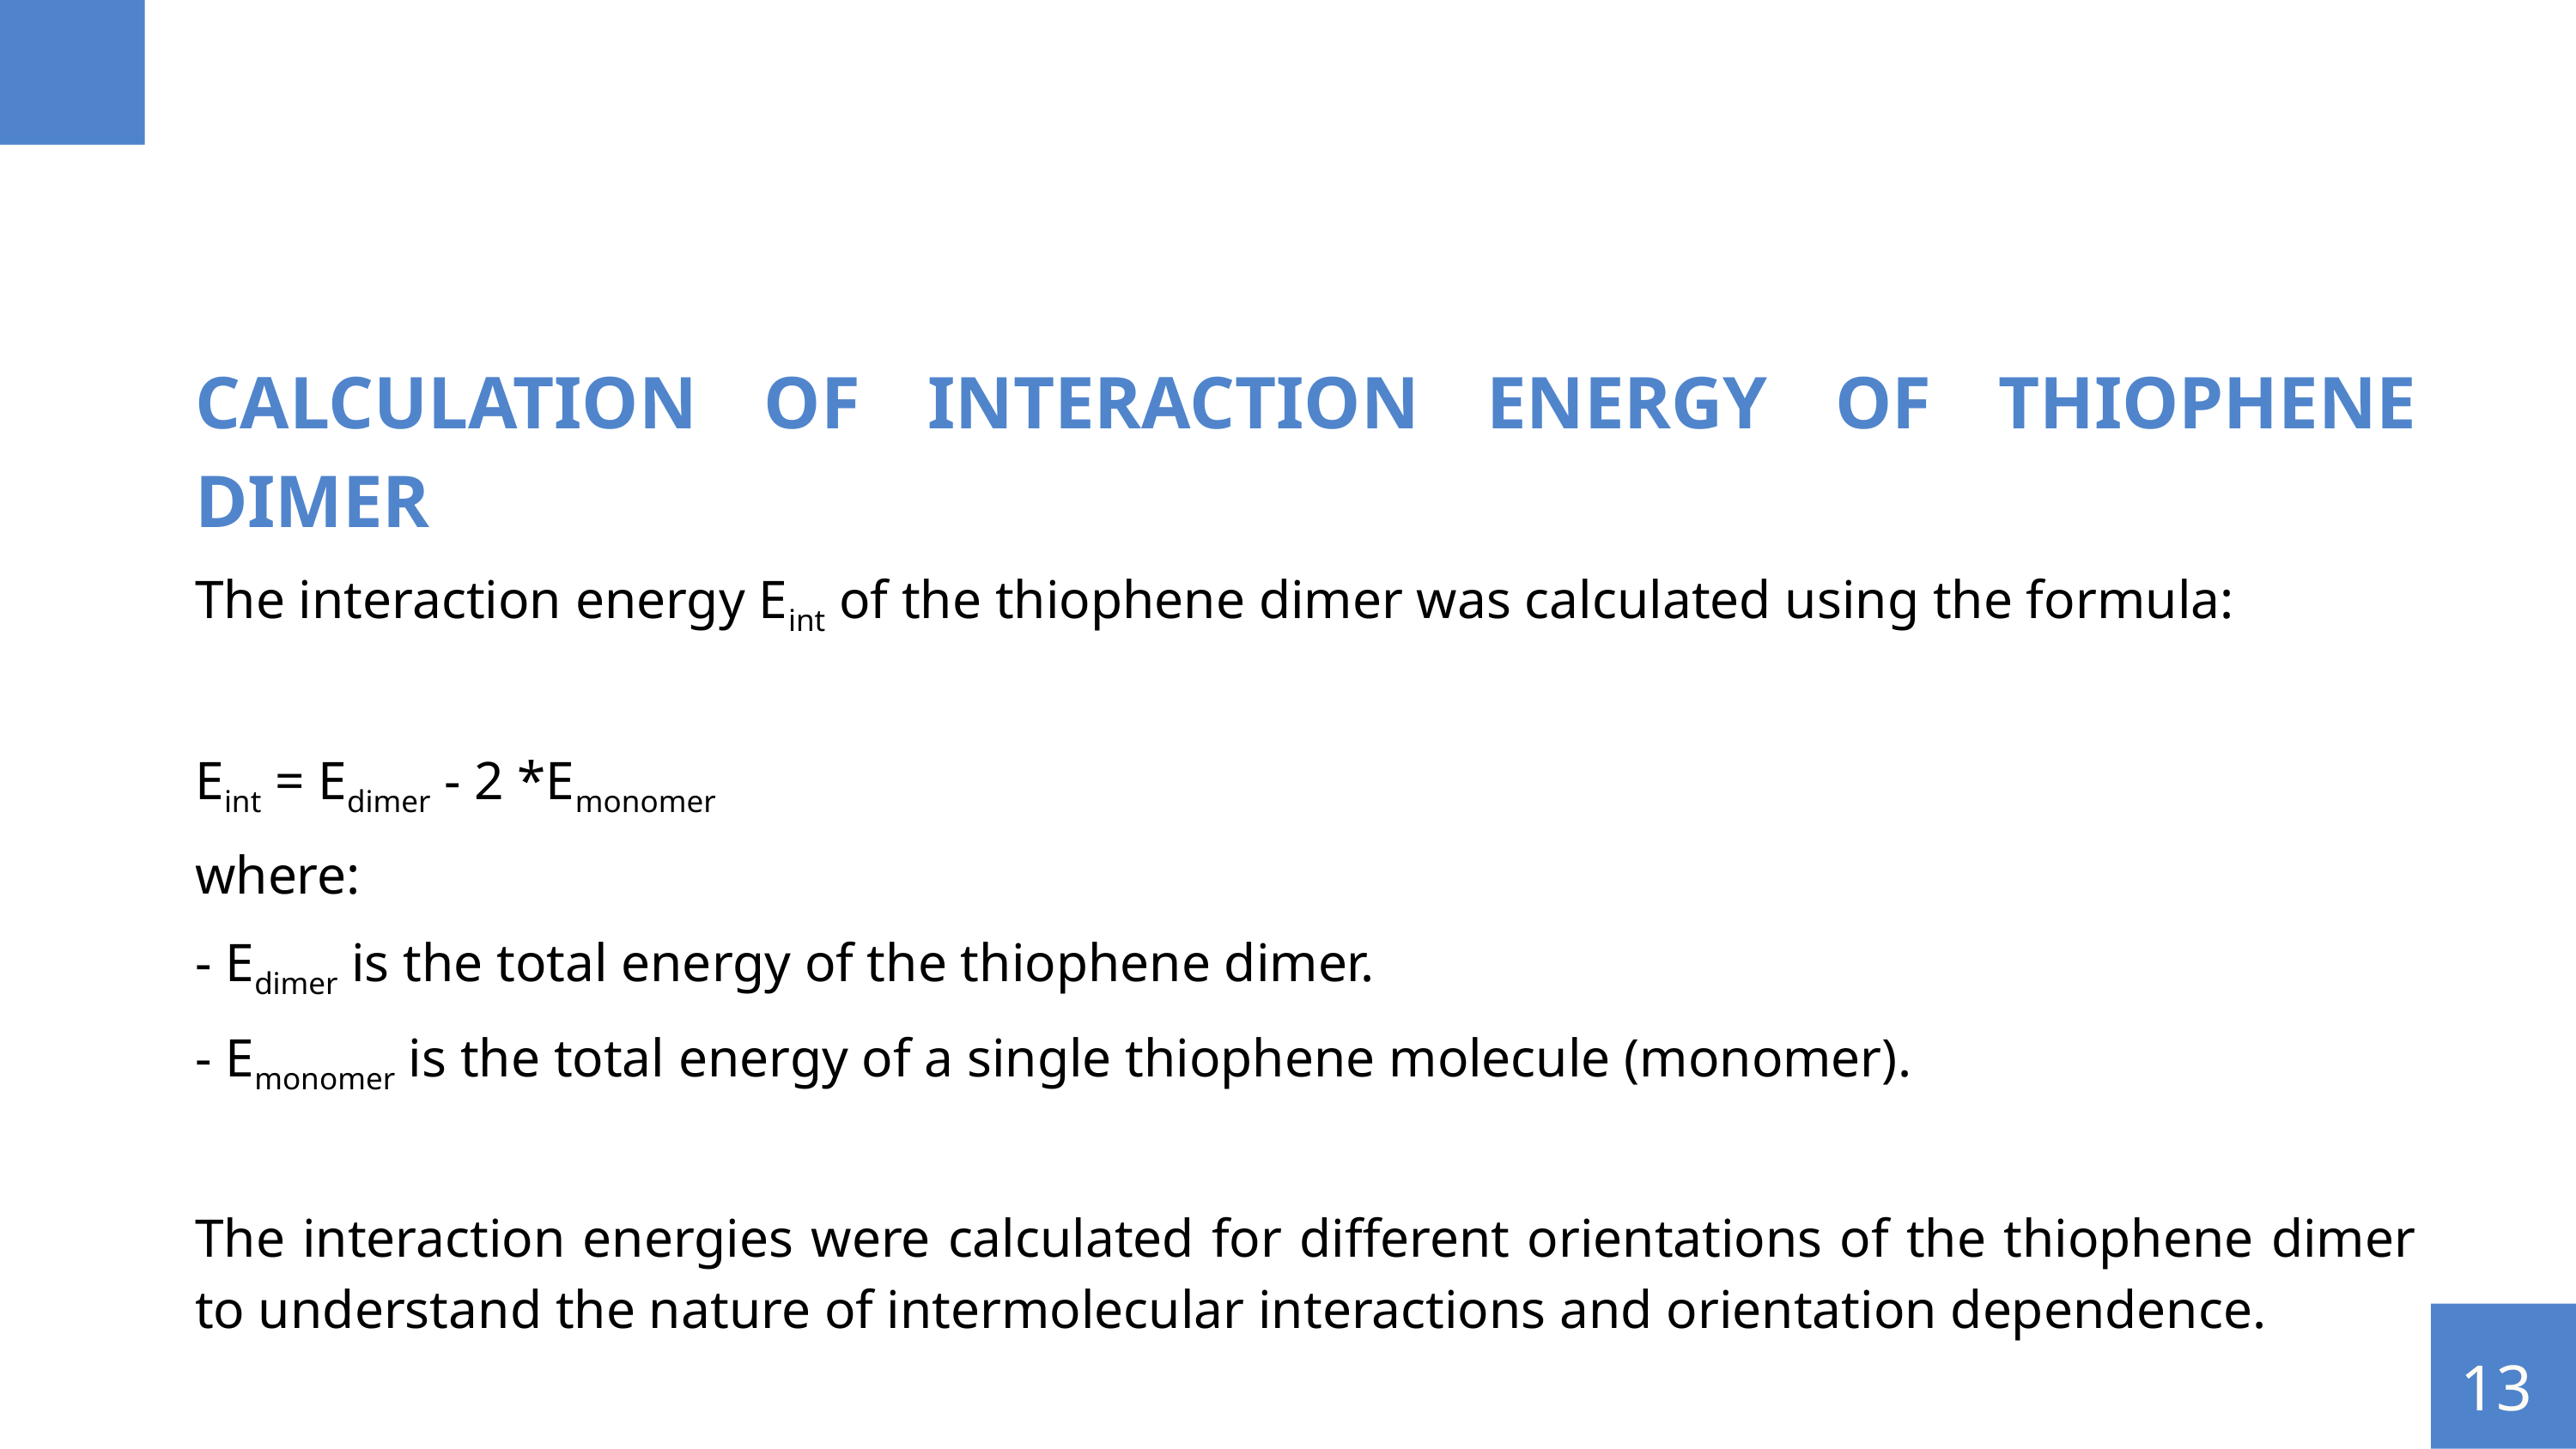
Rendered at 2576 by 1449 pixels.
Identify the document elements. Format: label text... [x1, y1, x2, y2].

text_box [0, 0, 145, 145]
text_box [2430, 1303, 2576, 1449]
text_box CALCULATION OF INTERACTION ENERGY OF THIOPHENE DIMER The interaction energy Eint of the thiophene dimer was calculated using the formula: Eint = Edimer - 2 *Emonomer where: - Edimer is the total energy of the thiophene dimer. - Emonomer is the total energy of a single thiophene molecule (monomer). The interaction energies were calculated for different orientations of the thiophene dimer to understand the nature of intermolecular interactions and orientation dependence. [182, 337, 2432, 1449]
